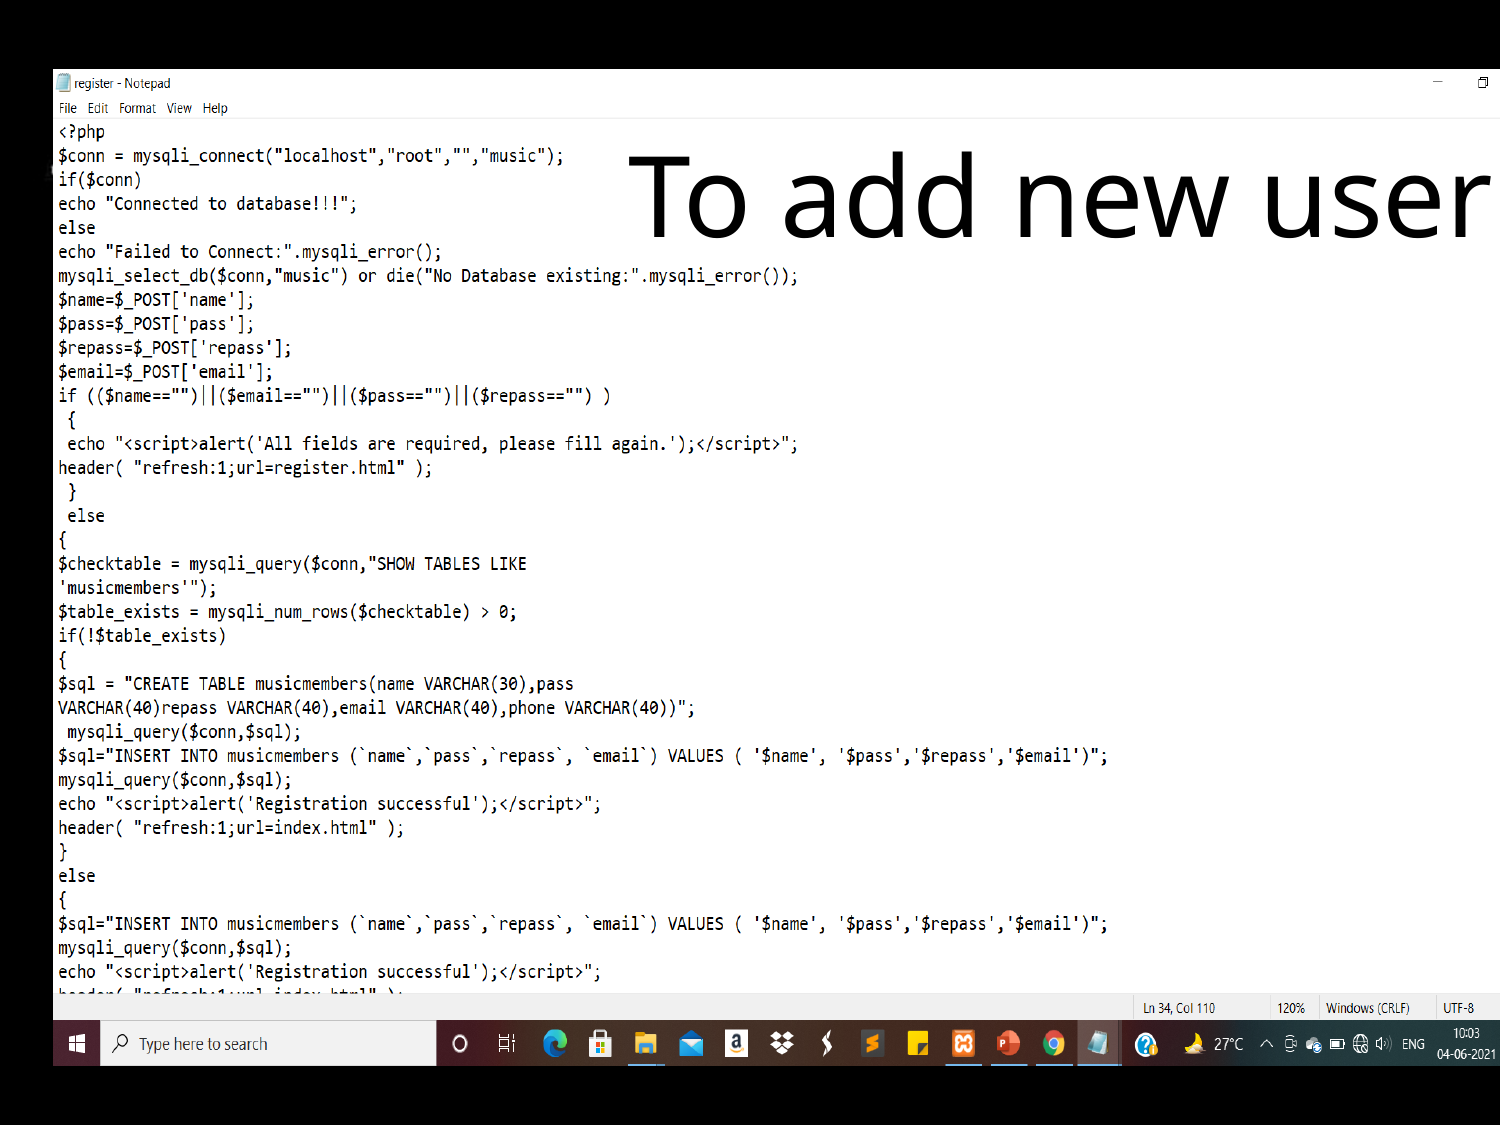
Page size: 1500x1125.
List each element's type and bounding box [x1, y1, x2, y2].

picture [0, 68, 1500, 1066]
